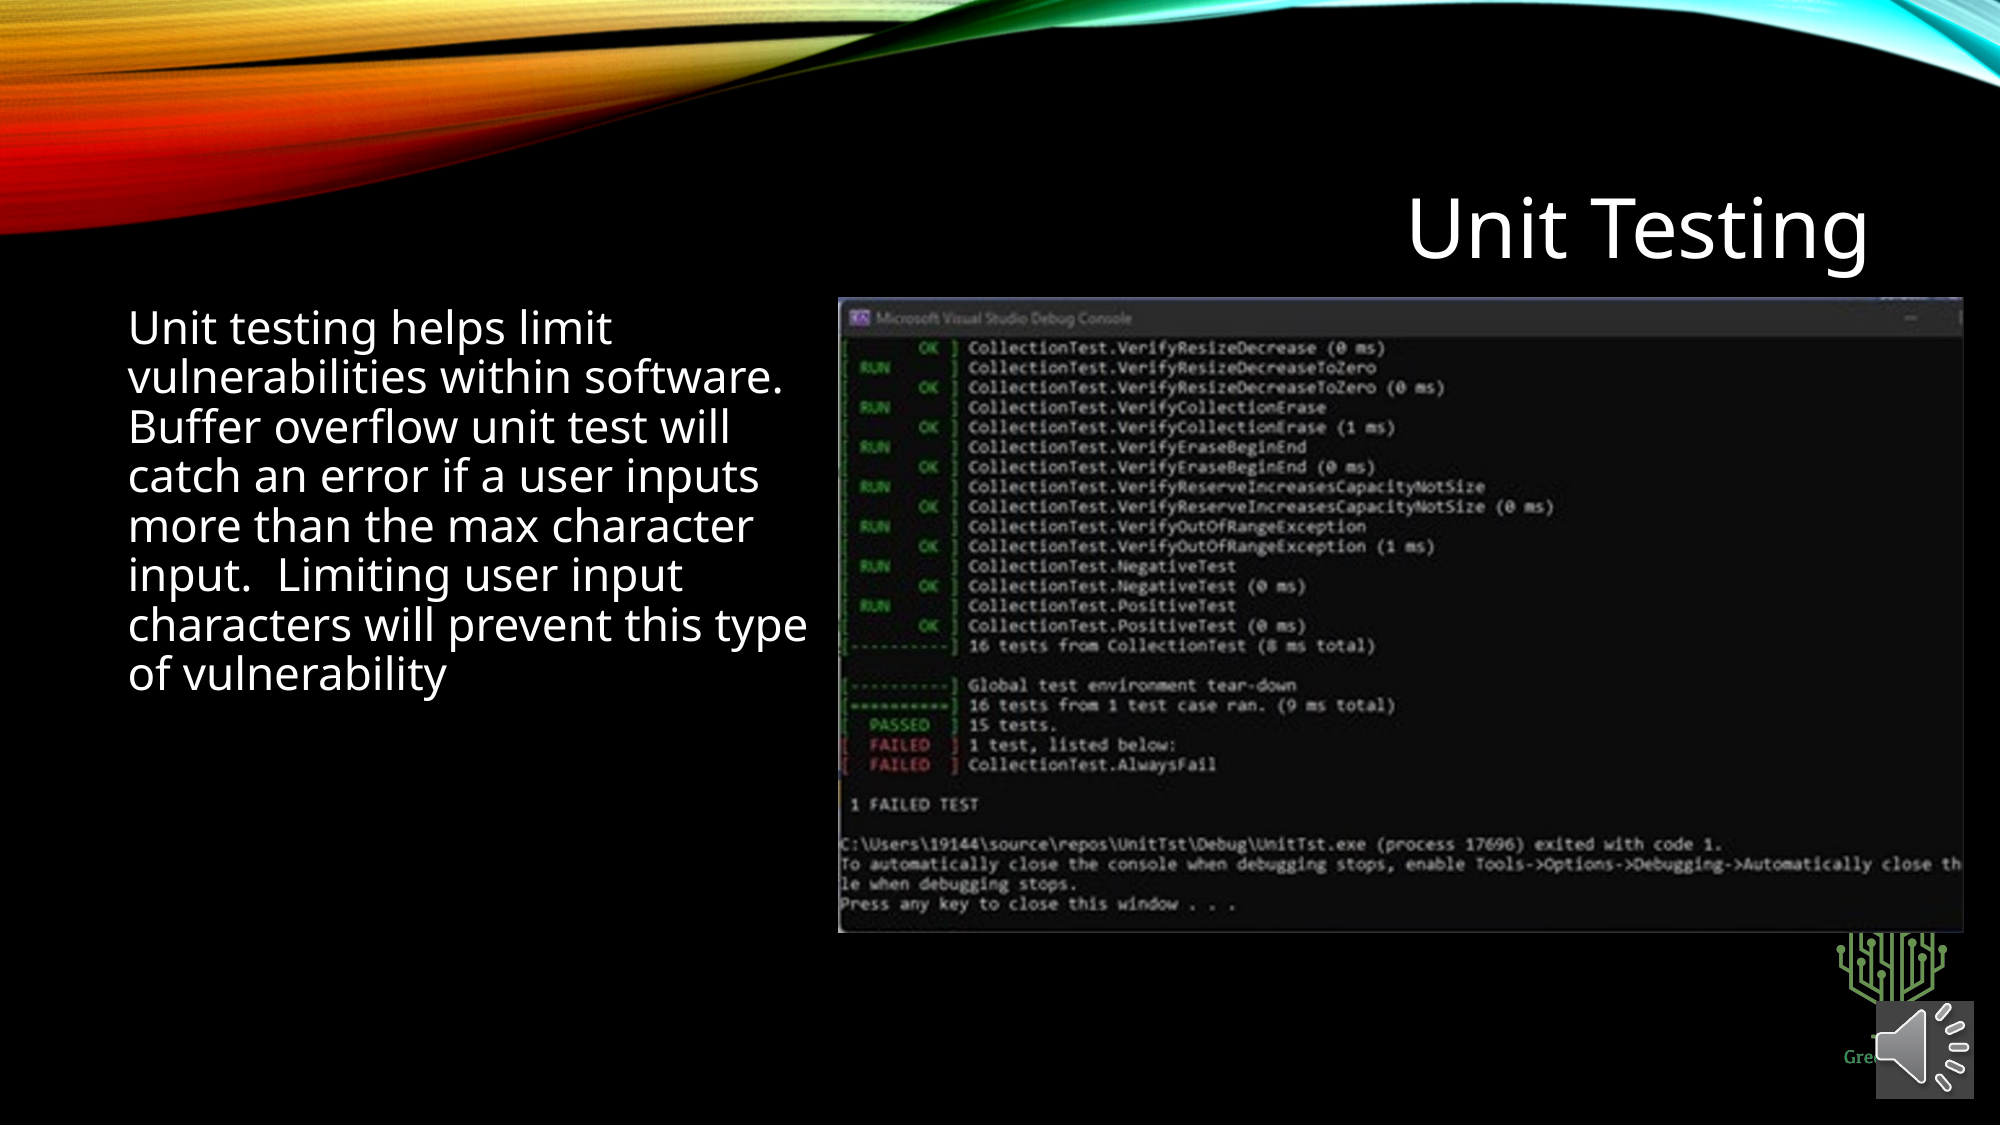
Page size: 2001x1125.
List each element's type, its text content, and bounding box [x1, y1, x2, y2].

title Unit Testing [474, 125, 1888, 297]
list Unit testing helps limit vulnerabilities within software. Buffer overflow unit test will catch an error if a user inputs more than the max character input. Limiting user input characters will prevent this type of vulnerability [112, 297, 839, 1021]
picture [838, 297, 1976, 1101]
picture [0, 0, 2000, 237]
